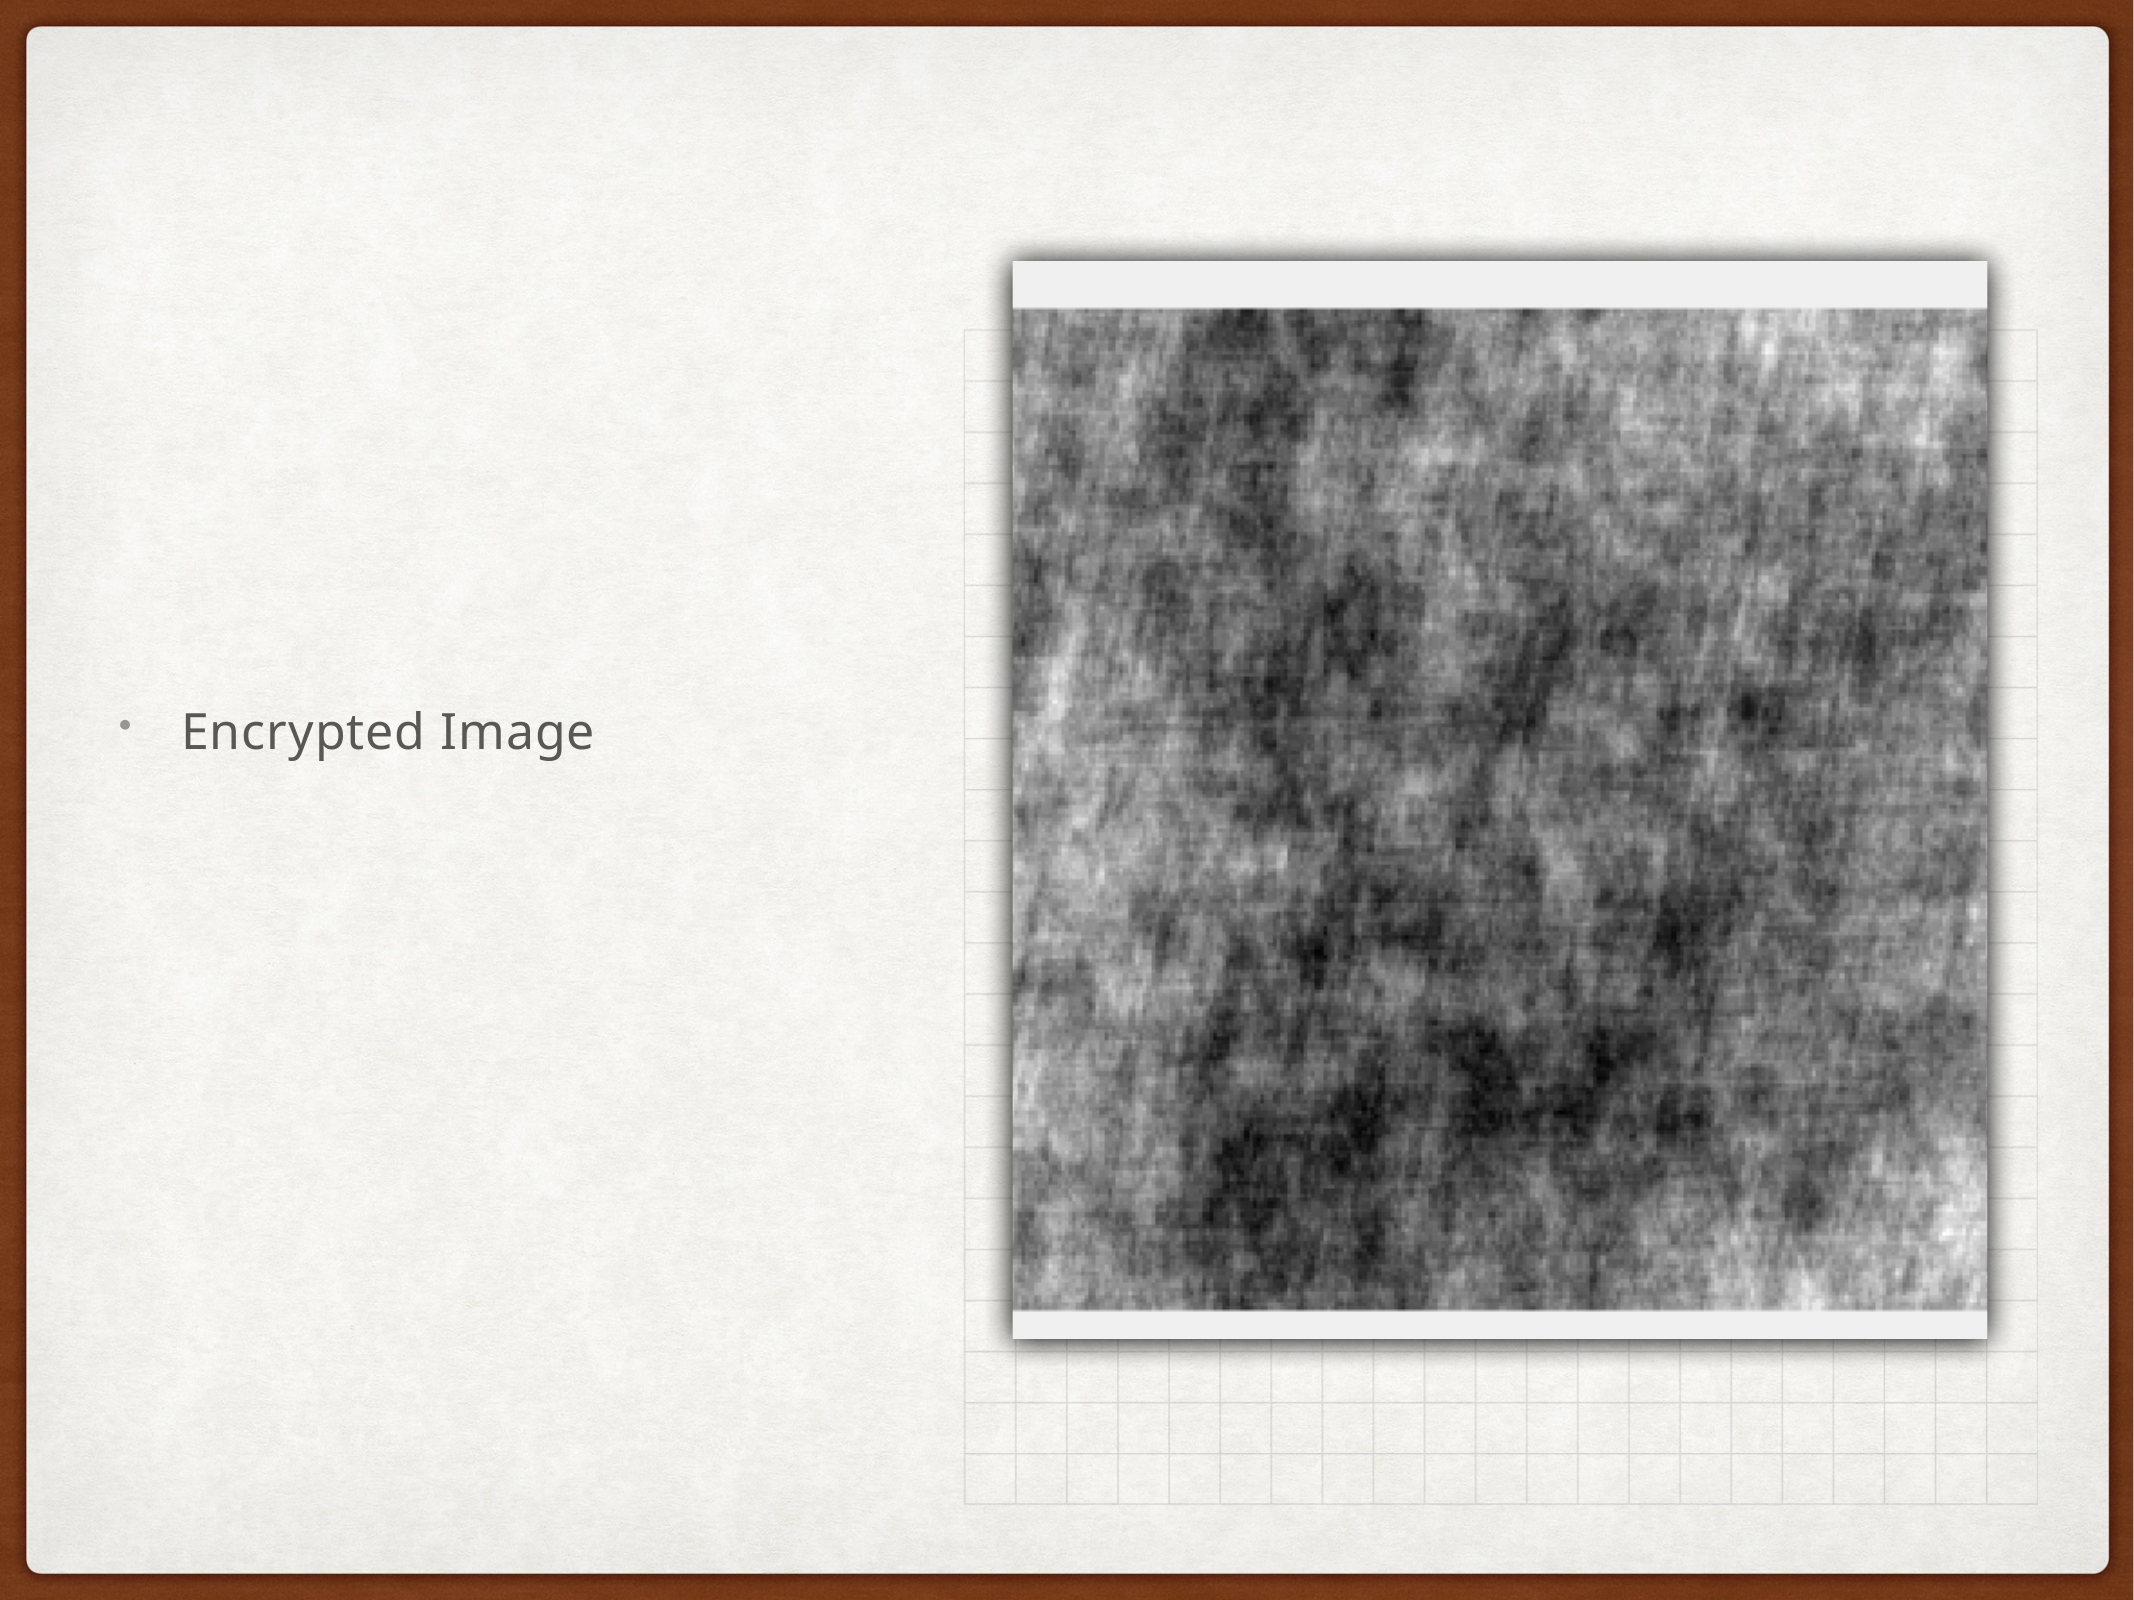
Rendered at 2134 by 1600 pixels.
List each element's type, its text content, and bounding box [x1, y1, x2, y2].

picture [0, 0, 2134, 1600]
list Encrypted Image [109, 690, 895, 910]
